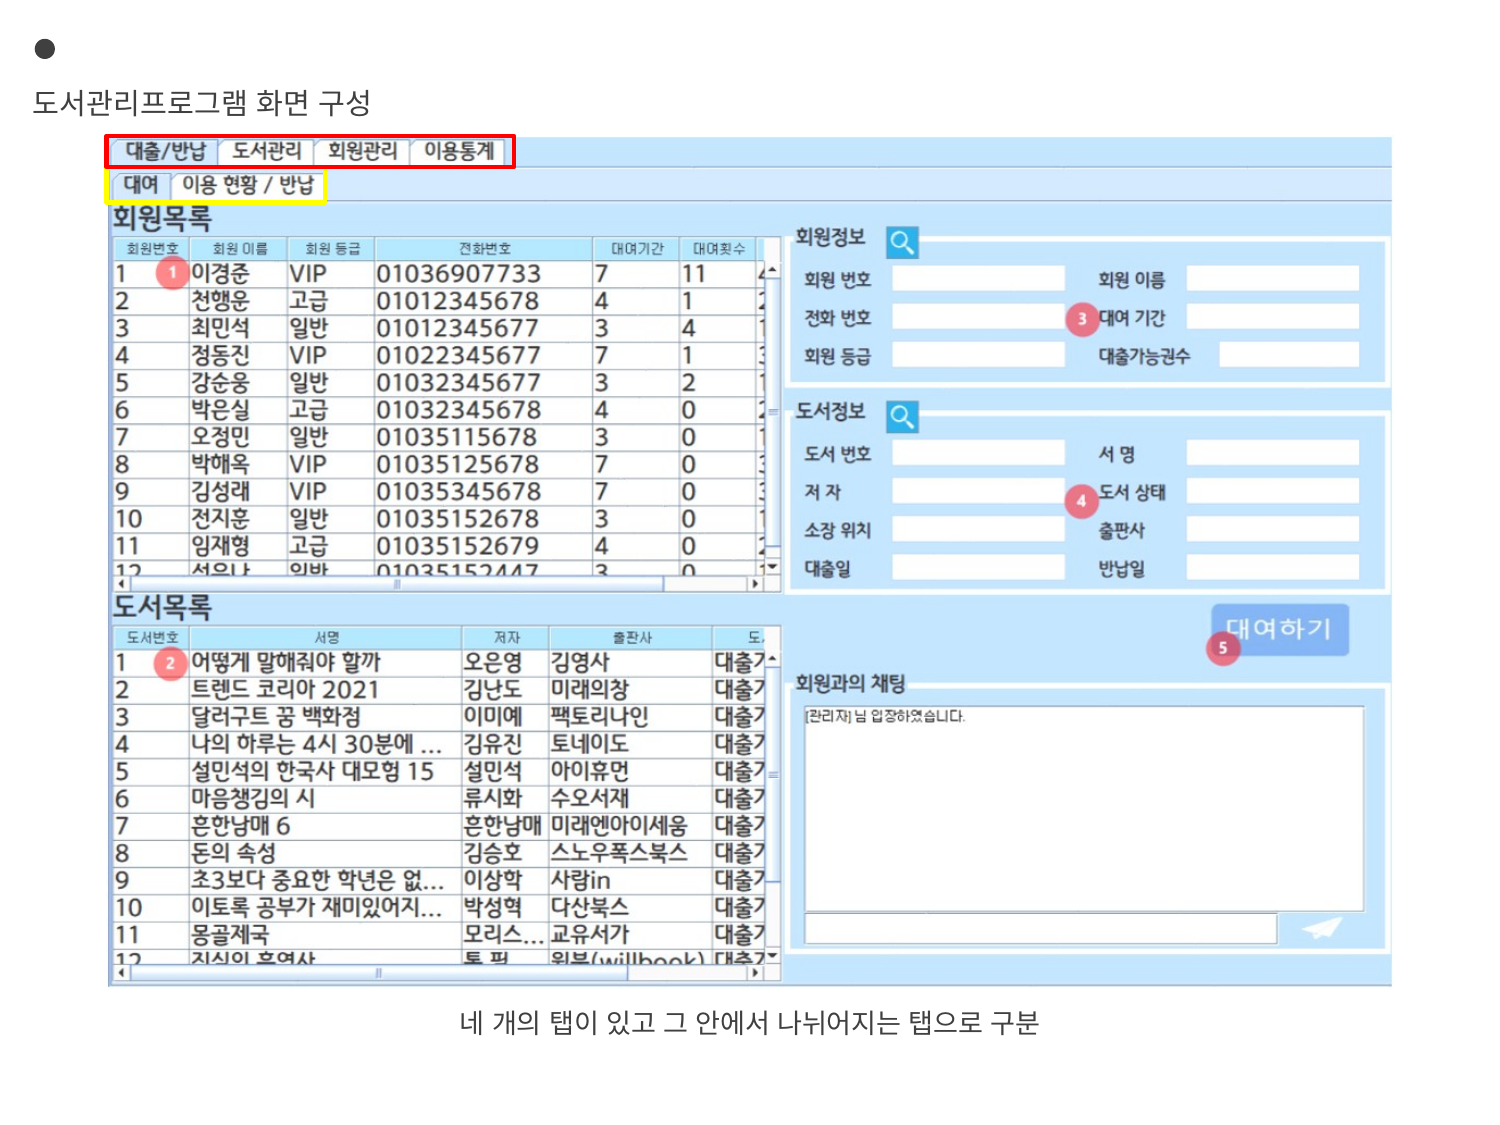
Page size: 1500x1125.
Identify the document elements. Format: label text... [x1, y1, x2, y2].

text_box [32, 36, 57, 62]
text_box 도서관리프로그램 화면 구성 [17, 78, 431, 128]
text_box 네 개의 탭이 있고 그 안에서 나뉘어지는 탭으로 구분 [76, 999, 1424, 1047]
picture [106, 135, 1394, 990]
